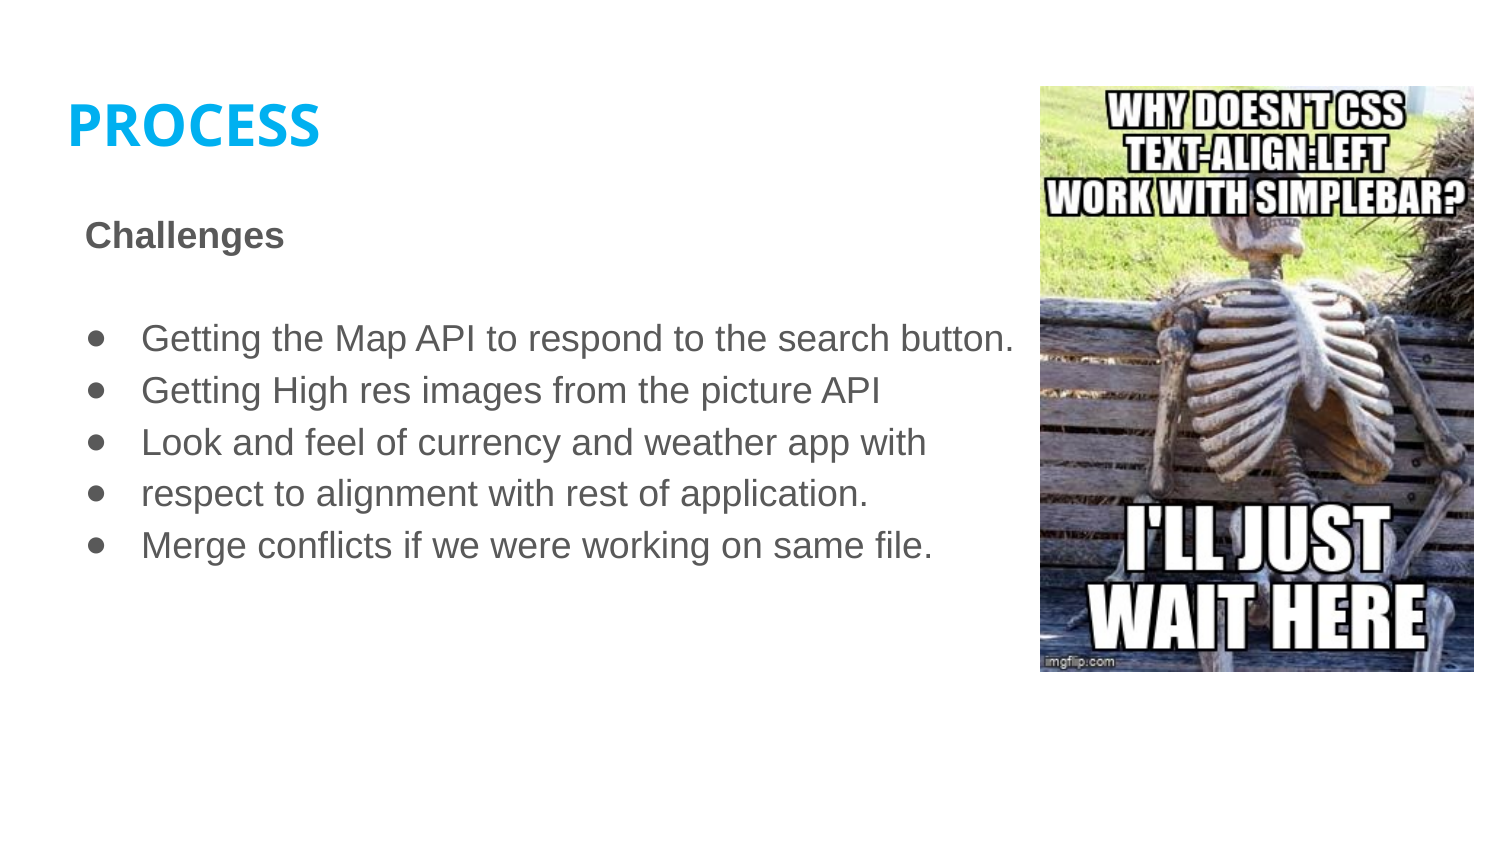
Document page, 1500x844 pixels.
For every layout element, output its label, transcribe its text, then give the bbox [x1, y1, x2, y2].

picture [1040, 86, 1474, 673]
list Challenges Getting the Map API to respond to the search button. Getting High res images from the picture API Look and feel of currency and weather app with respect to alignment with rest of application. Merge conflicts if we were working on same file. [51, 189, 1449, 750]
title PROCESS [51, 72, 1449, 167]
